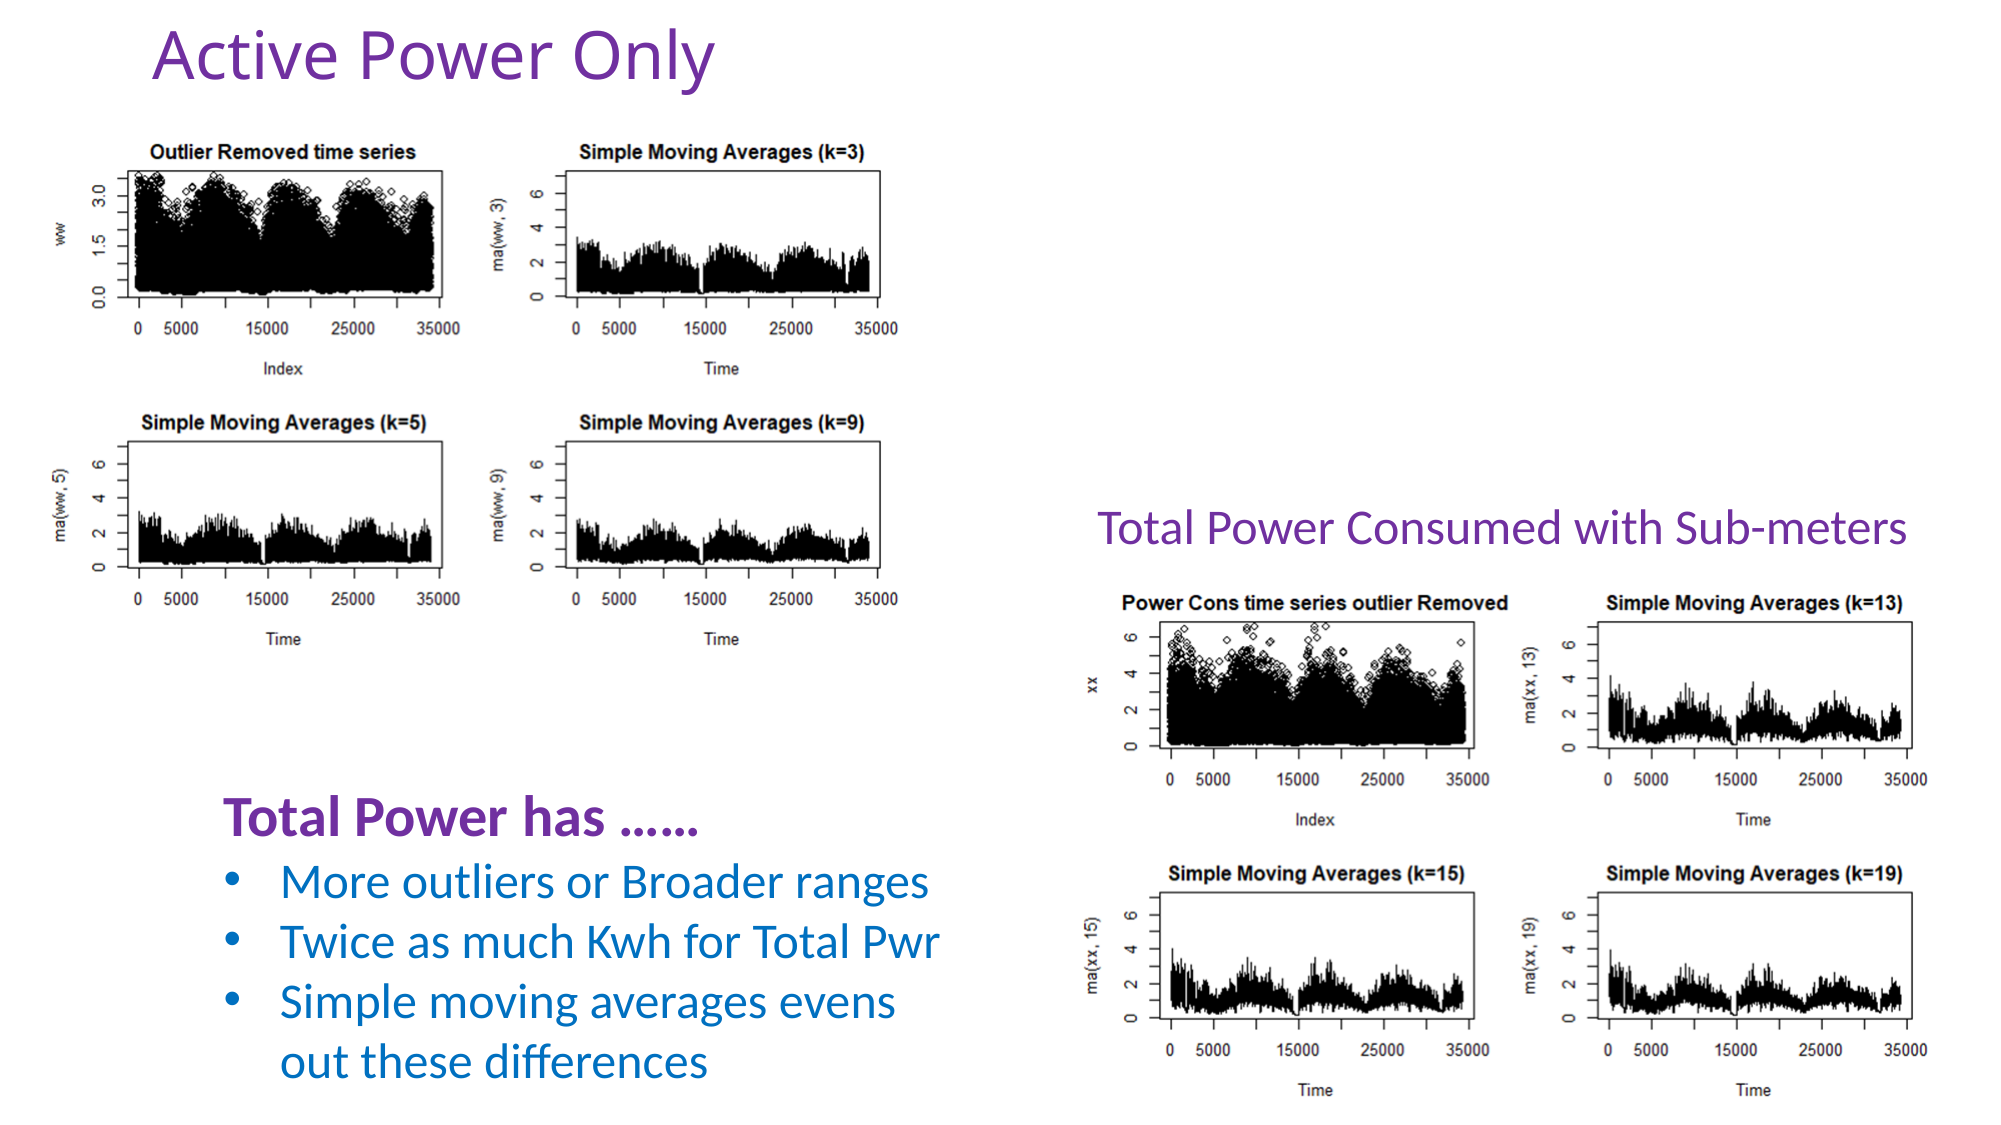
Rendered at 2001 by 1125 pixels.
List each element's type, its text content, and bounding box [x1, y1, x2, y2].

title Active Power Only [137, 4, 1863, 112]
picture [1078, 580, 1954, 1121]
picture [46, 129, 922, 670]
text_box Total Power Consumed with Sub-meters [1082, 486, 1923, 562]
text_box Total Power has …… More outliers or Broader ranges Twice as much Kwh for Total Pwr Simple moving averages evens out these differences [208, 770, 967, 1096]
